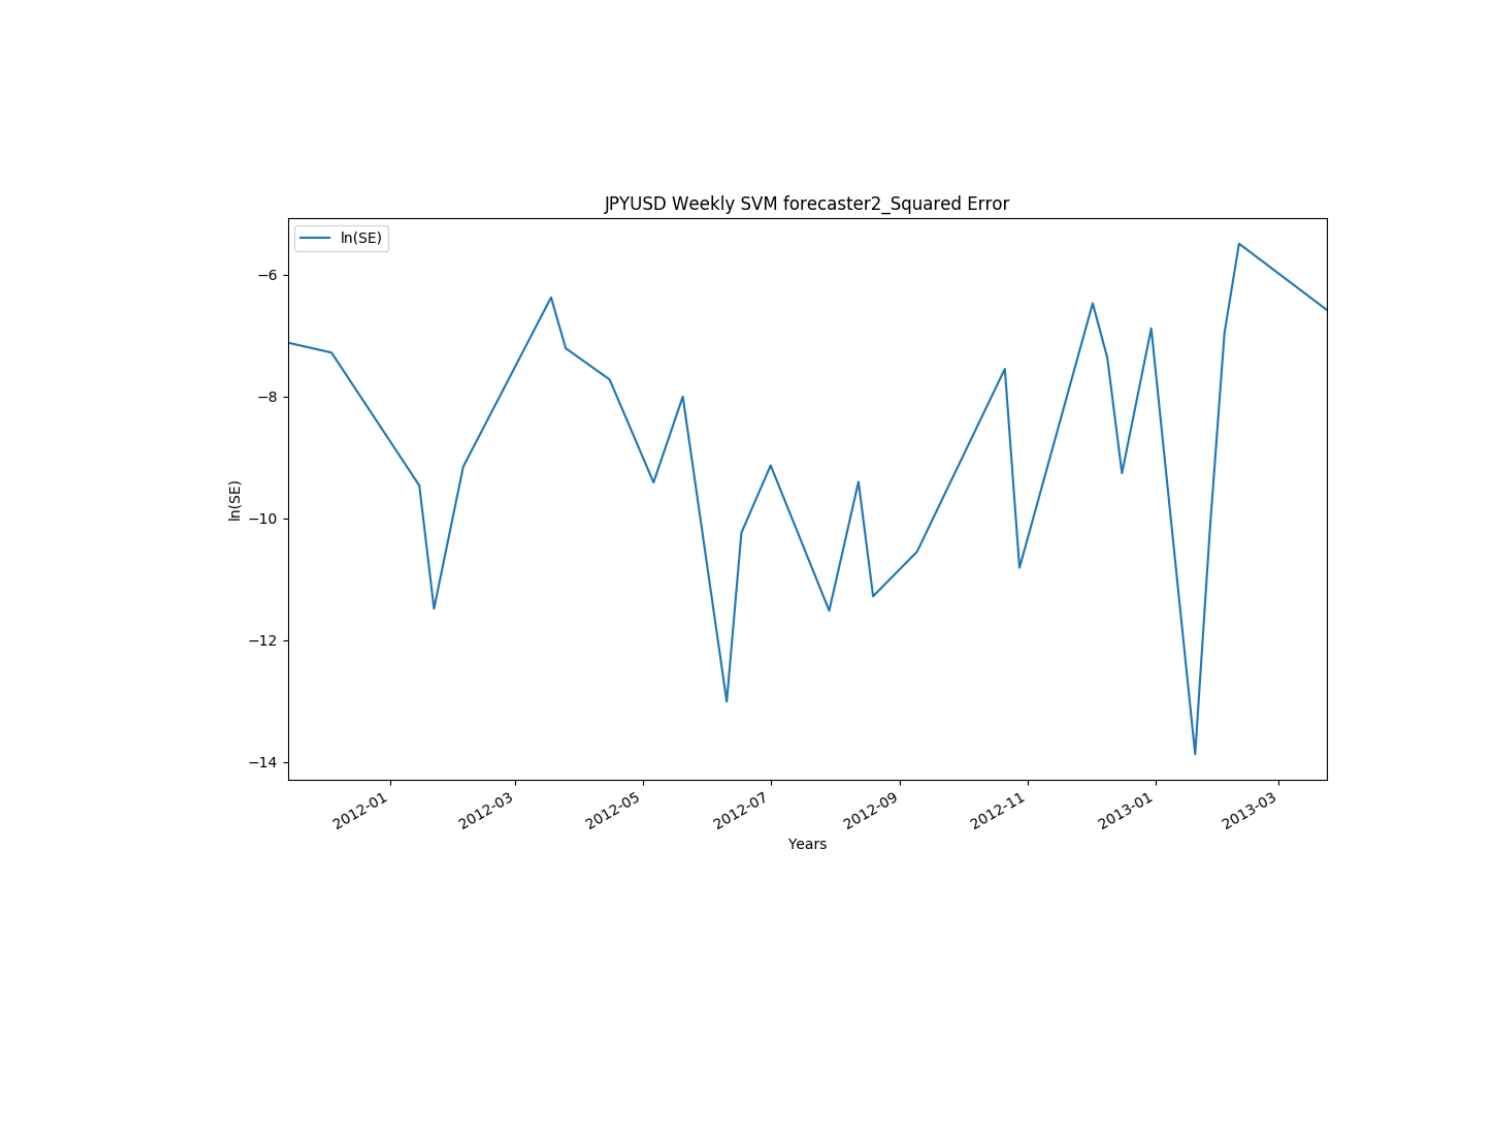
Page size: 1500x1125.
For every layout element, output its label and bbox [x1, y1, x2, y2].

picture [119, 119, 1461, 946]
